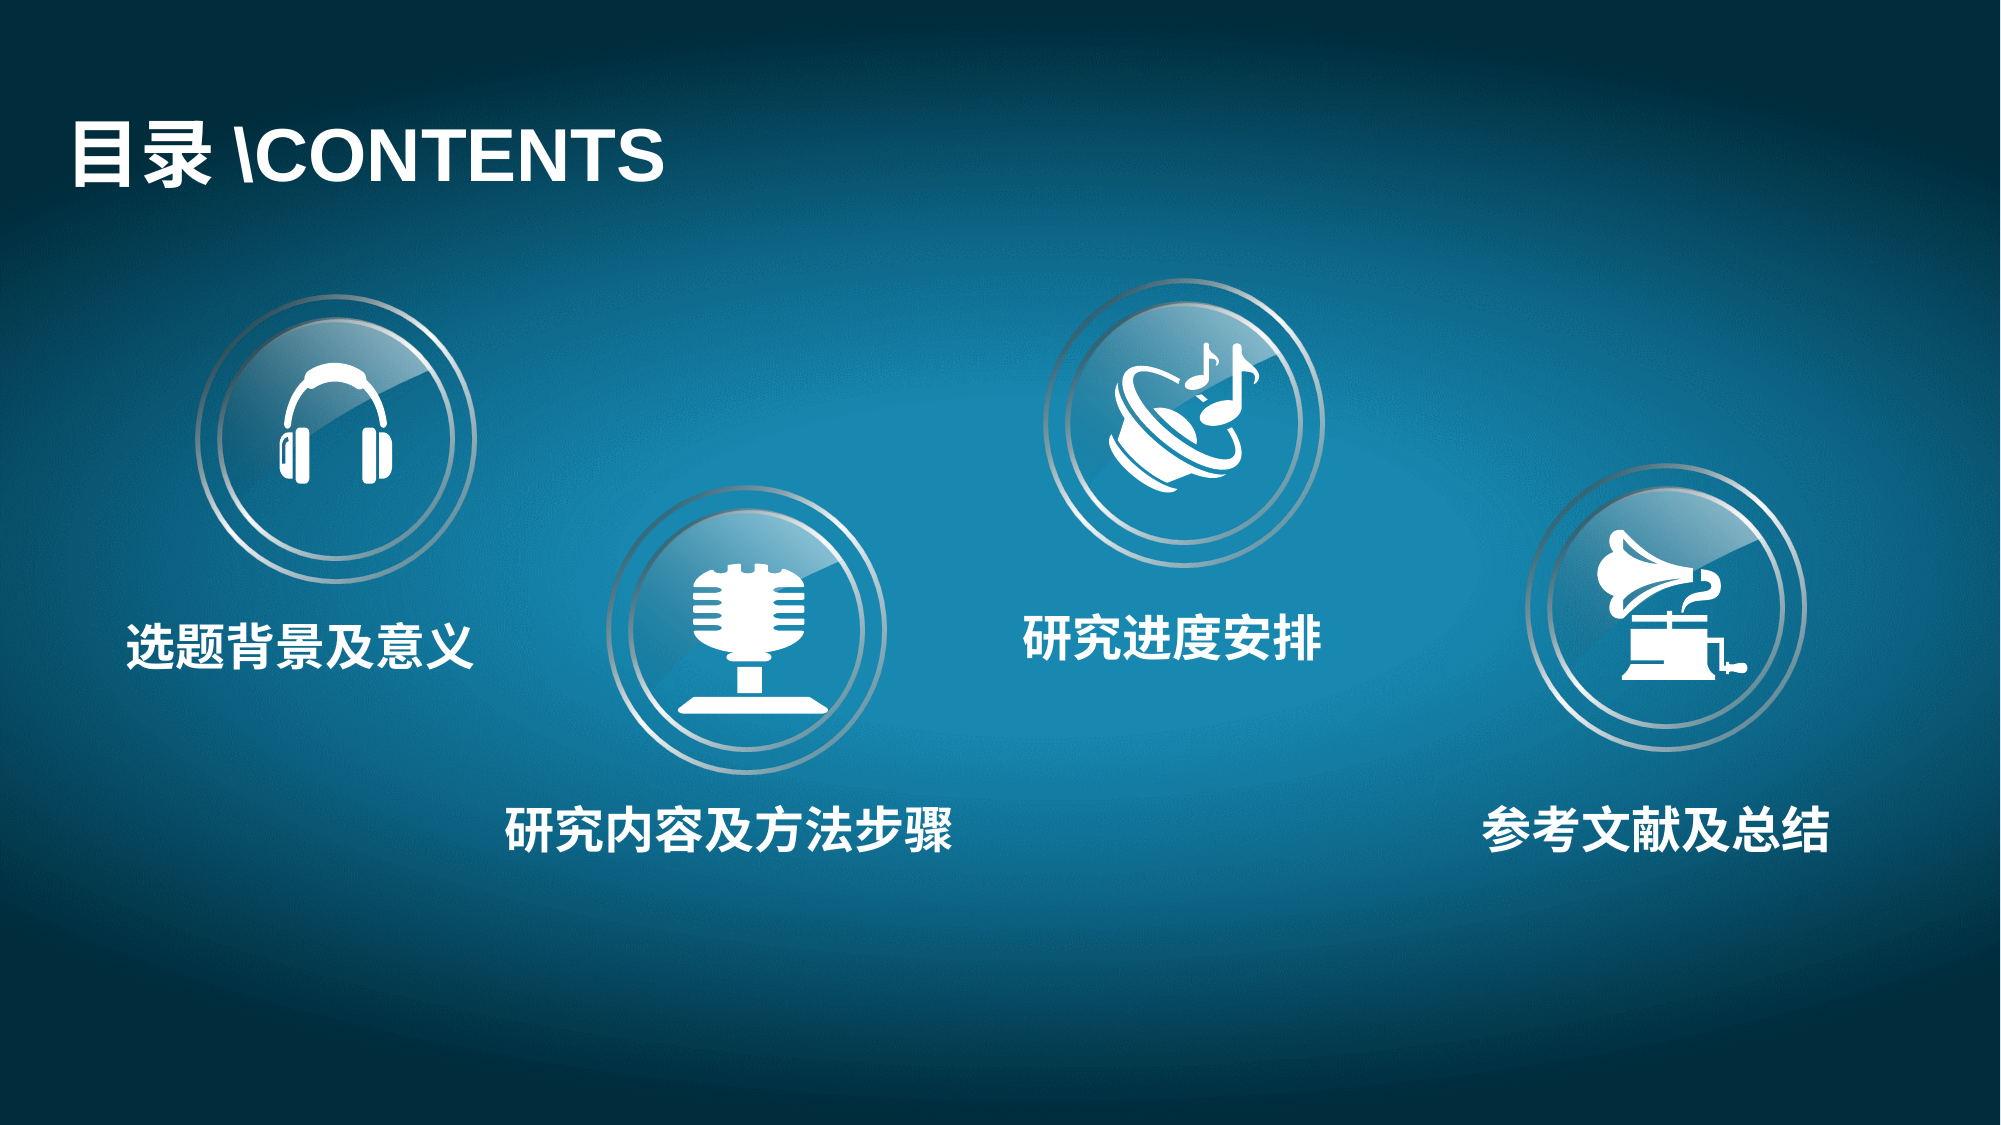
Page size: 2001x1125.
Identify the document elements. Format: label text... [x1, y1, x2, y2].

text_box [607, 487, 885, 772]
text_box 参考文献及总结 [1480, 798, 1834, 859]
text_box 研究进度安排 [1022, 606, 1331, 667]
text_box 研究内容及方法步骤 [504, 798, 989, 859]
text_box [1527, 464, 1804, 750]
picture [65, 173, 2001, 959]
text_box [195, 294, 477, 584]
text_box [1045, 280, 1323, 565]
text_box 目录\CONTENTS [65, 106, 689, 198]
text_box 选题背景及意义 [125, 615, 506, 676]
